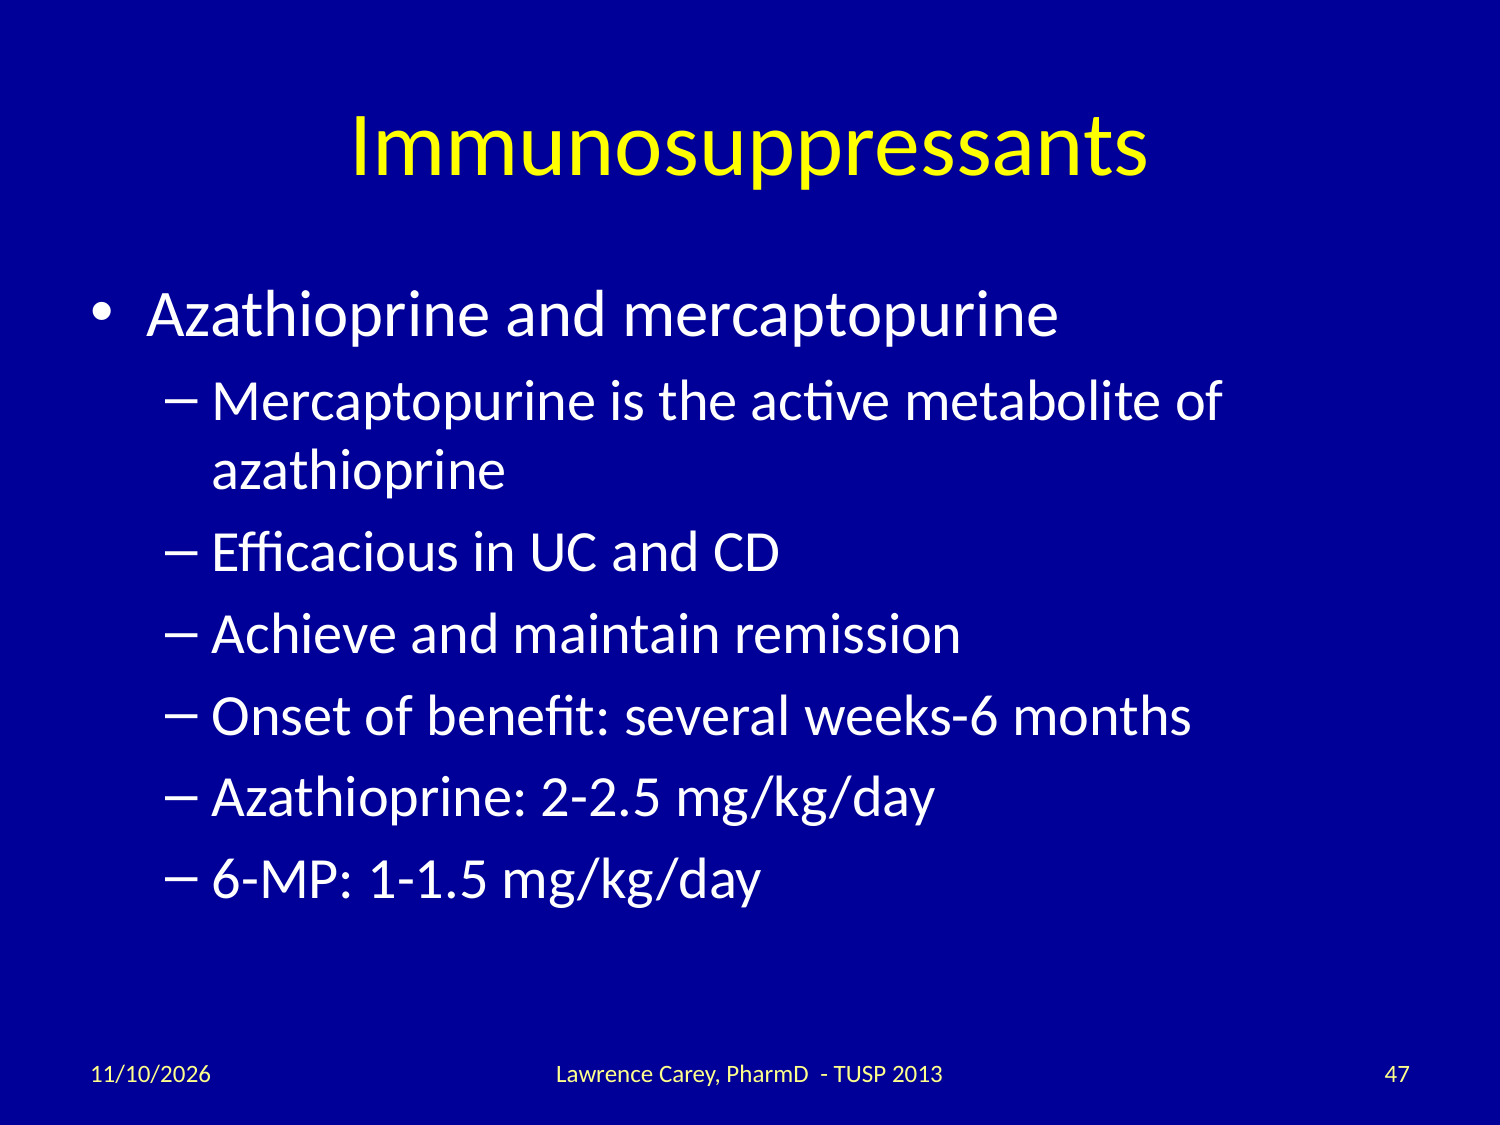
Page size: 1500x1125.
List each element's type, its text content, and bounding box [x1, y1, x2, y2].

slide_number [75, 1042, 425, 1103]
list Azathioprine and mercaptopurine Mercaptopurine is the active metabolite of azathioprine Efficacious in UC and CD Achieve and maintain remission Onset of benefit: several weeks-6 months Azathioprine: 2-2.5 mg/kg/day 6-MP: 1-1.5 mg/kg/day [75, 262, 1425, 1005]
slide_number 47 [1074, 1042, 1425, 1103]
footer Lawrence Carey, PharmD - TUSP 2013 [512, 1042, 988, 1103]
title Immunosuppressants [75, 45, 1425, 233]
